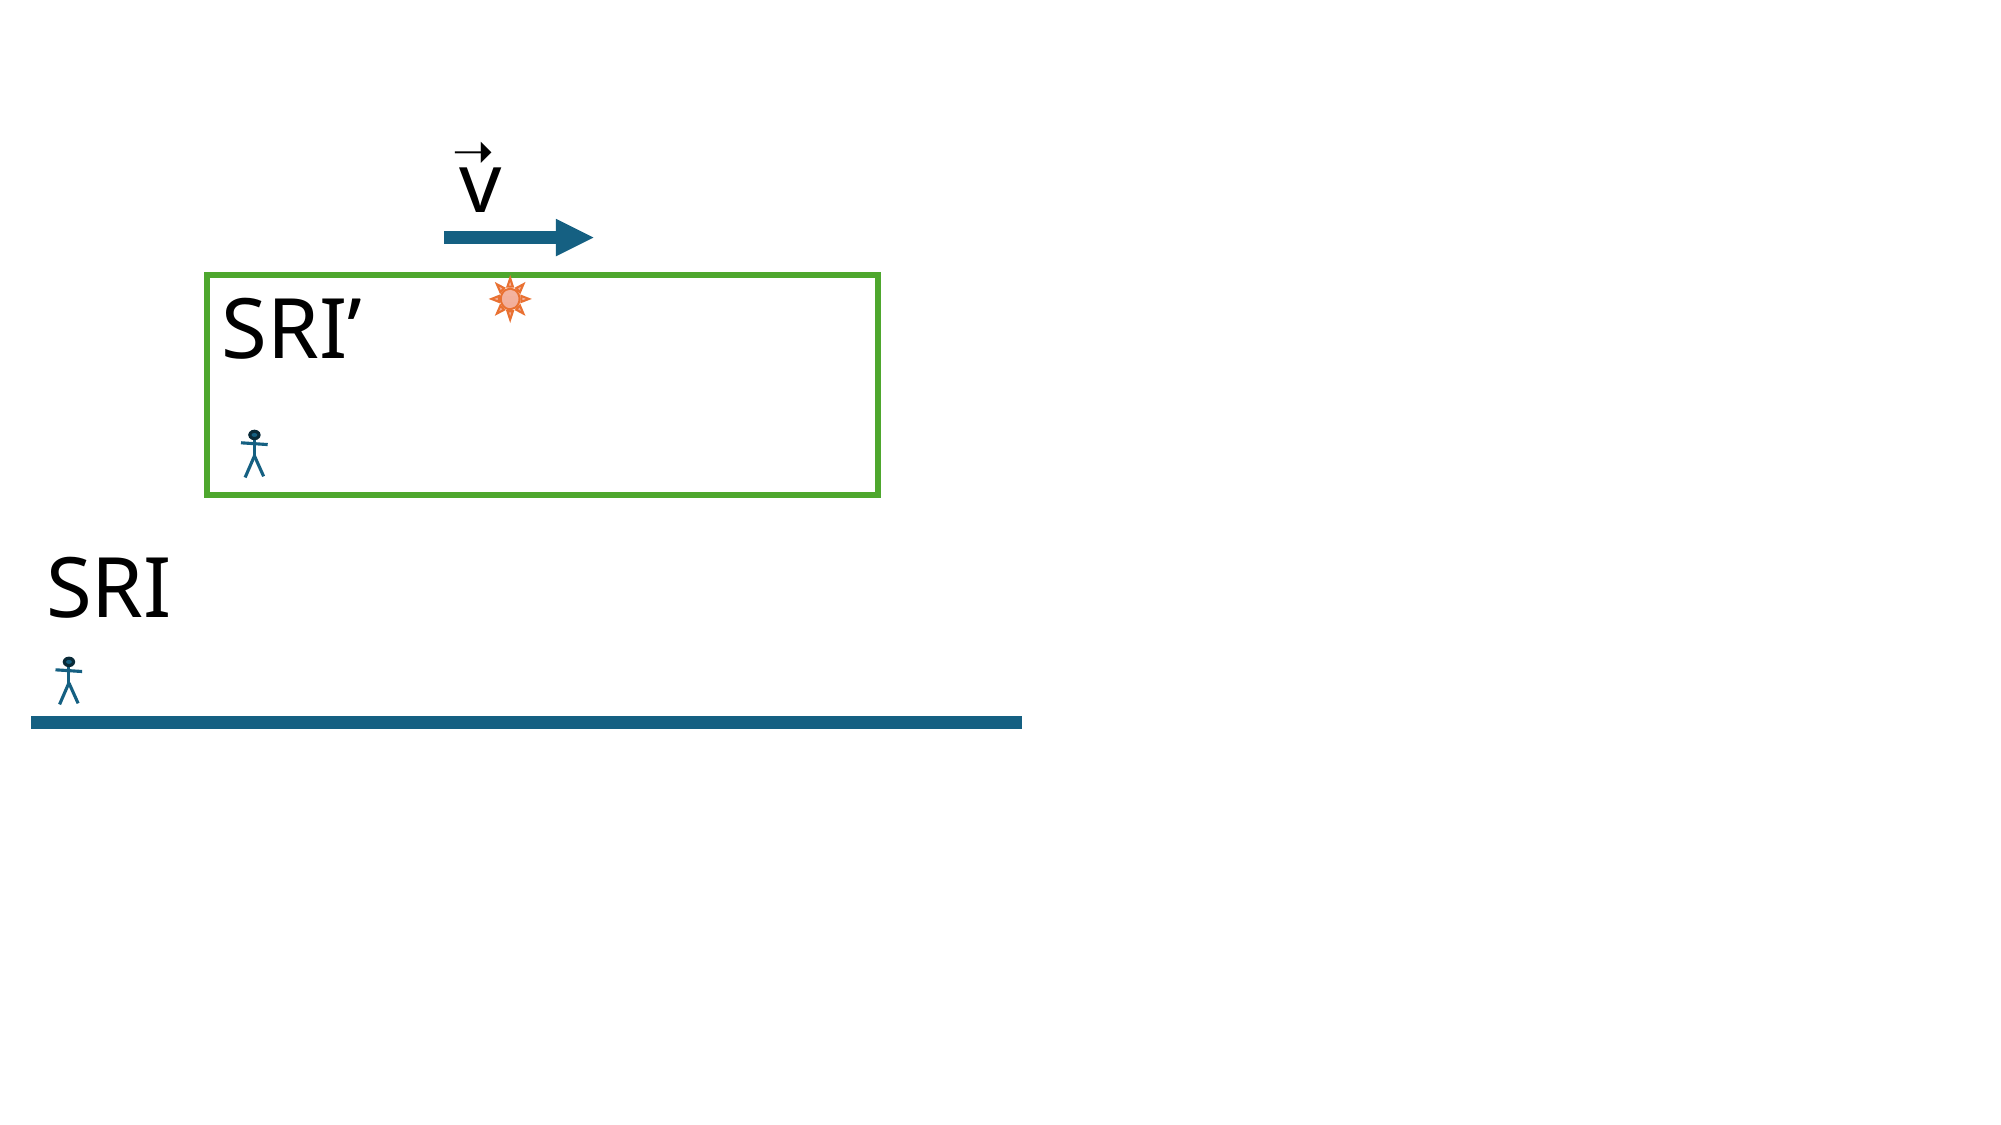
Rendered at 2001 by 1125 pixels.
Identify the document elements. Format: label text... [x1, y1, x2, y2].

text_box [240, 430, 269, 478]
text_box ➝ [437, 110, 519, 186]
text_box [54, 657, 83, 705]
text_box SRI [31, 526, 346, 642]
text_box [206, 273, 880, 497]
text_box SRI’ [207, 267, 522, 383]
text_box v [444, 121, 539, 237]
text_box [488, 274, 532, 324]
